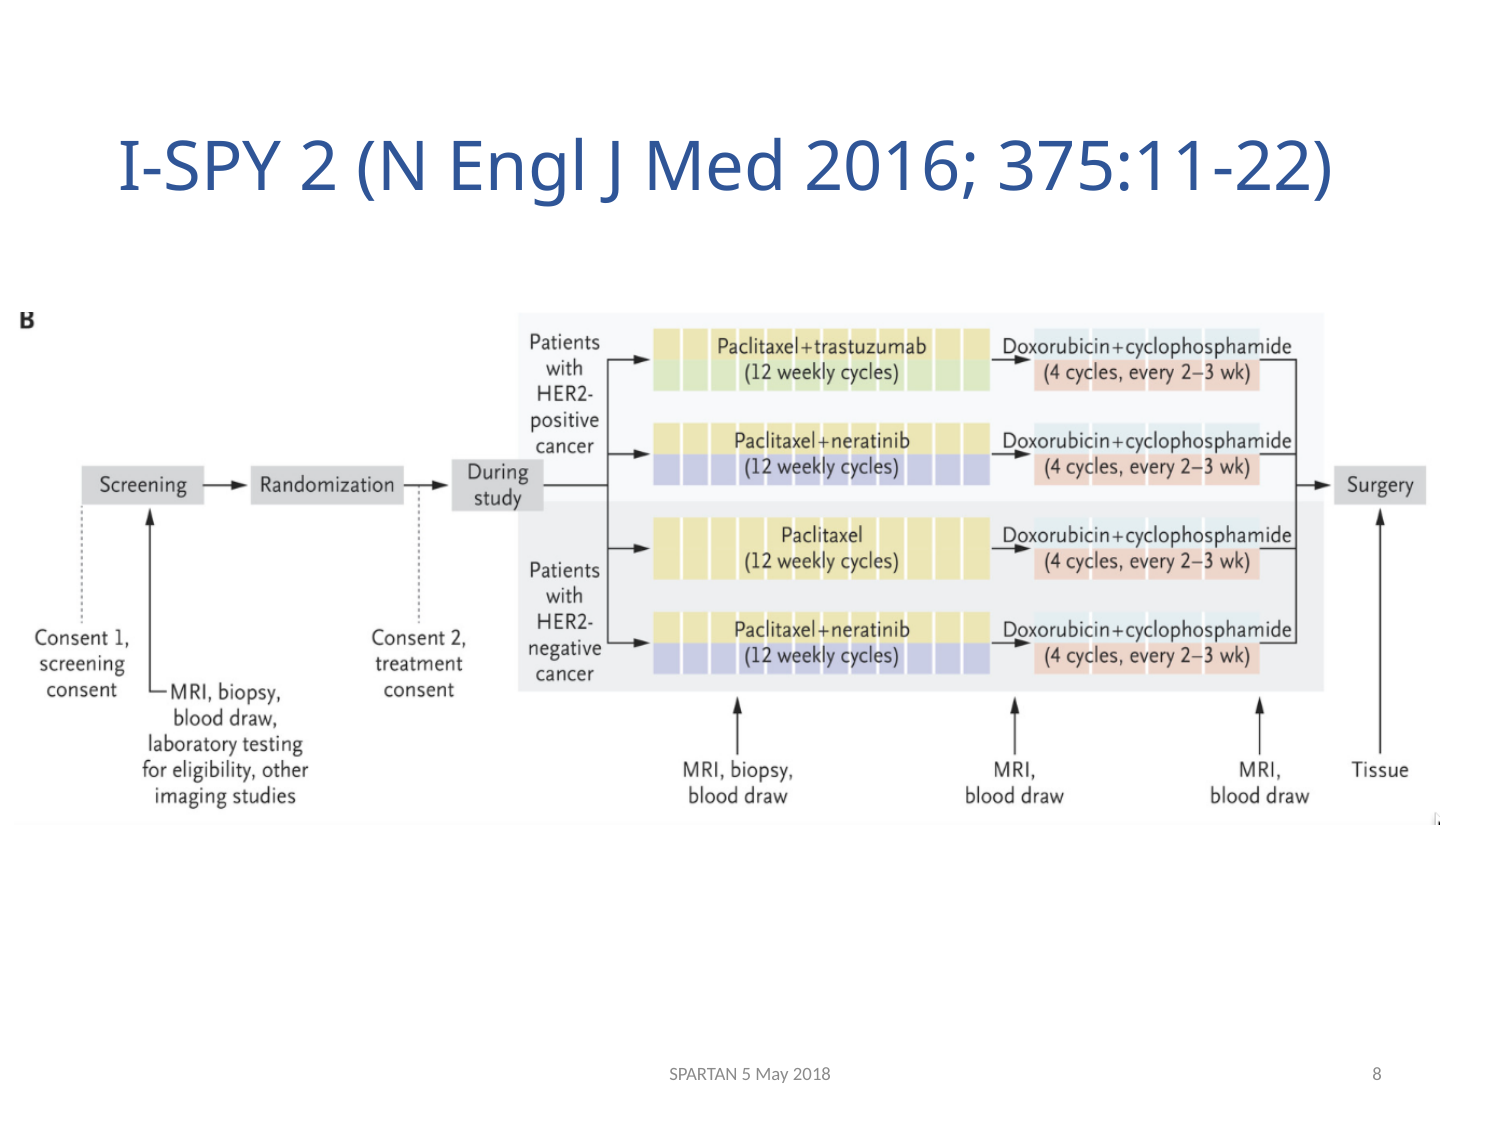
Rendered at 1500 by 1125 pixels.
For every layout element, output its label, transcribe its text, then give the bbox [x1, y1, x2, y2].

slide_number 8 [1059, 1042, 1397, 1103]
picture [14, 312, 1440, 825]
title I-SPY 2 (N Engl J Med 2016; 375:11-22) [103, 59, 1397, 278]
footer SPARTAN 5 May 2018 [496, 1042, 1004, 1103]
